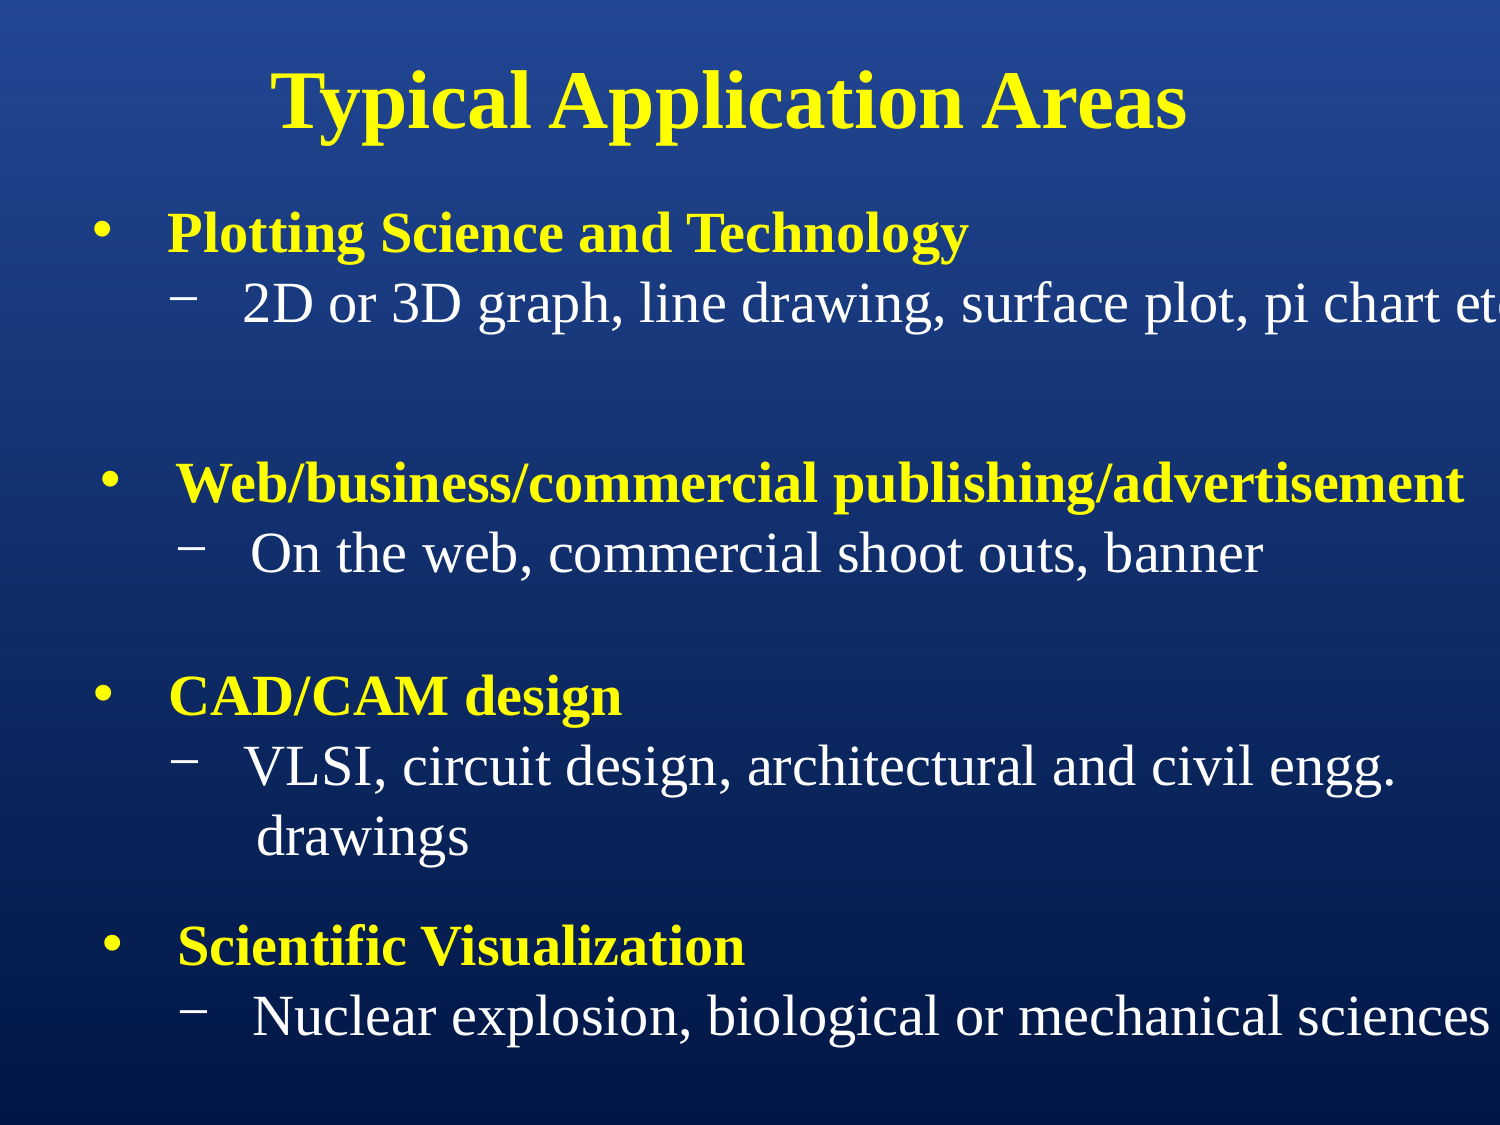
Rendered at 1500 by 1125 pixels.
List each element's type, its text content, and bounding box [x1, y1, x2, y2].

text_box CAD/CAM design VLSI, circuit design, architectural and civil engg. drawings [79, 650, 1414, 875]
text_box Plotting Science and Technology 2D or 3D graph, line drawing, surface plot, pi chart etc. [78, 186, 1500, 342]
text_box Typical Application Areas [255, 37, 1204, 153]
text_box Scientific Visualization Nuclear explosion, biological or mechanical sciences [87, 899, 1500, 1055]
text_box Web/business/commercial publishing/advertisement On the web, commercial shoot outs, banner [86, 436, 1482, 662]
